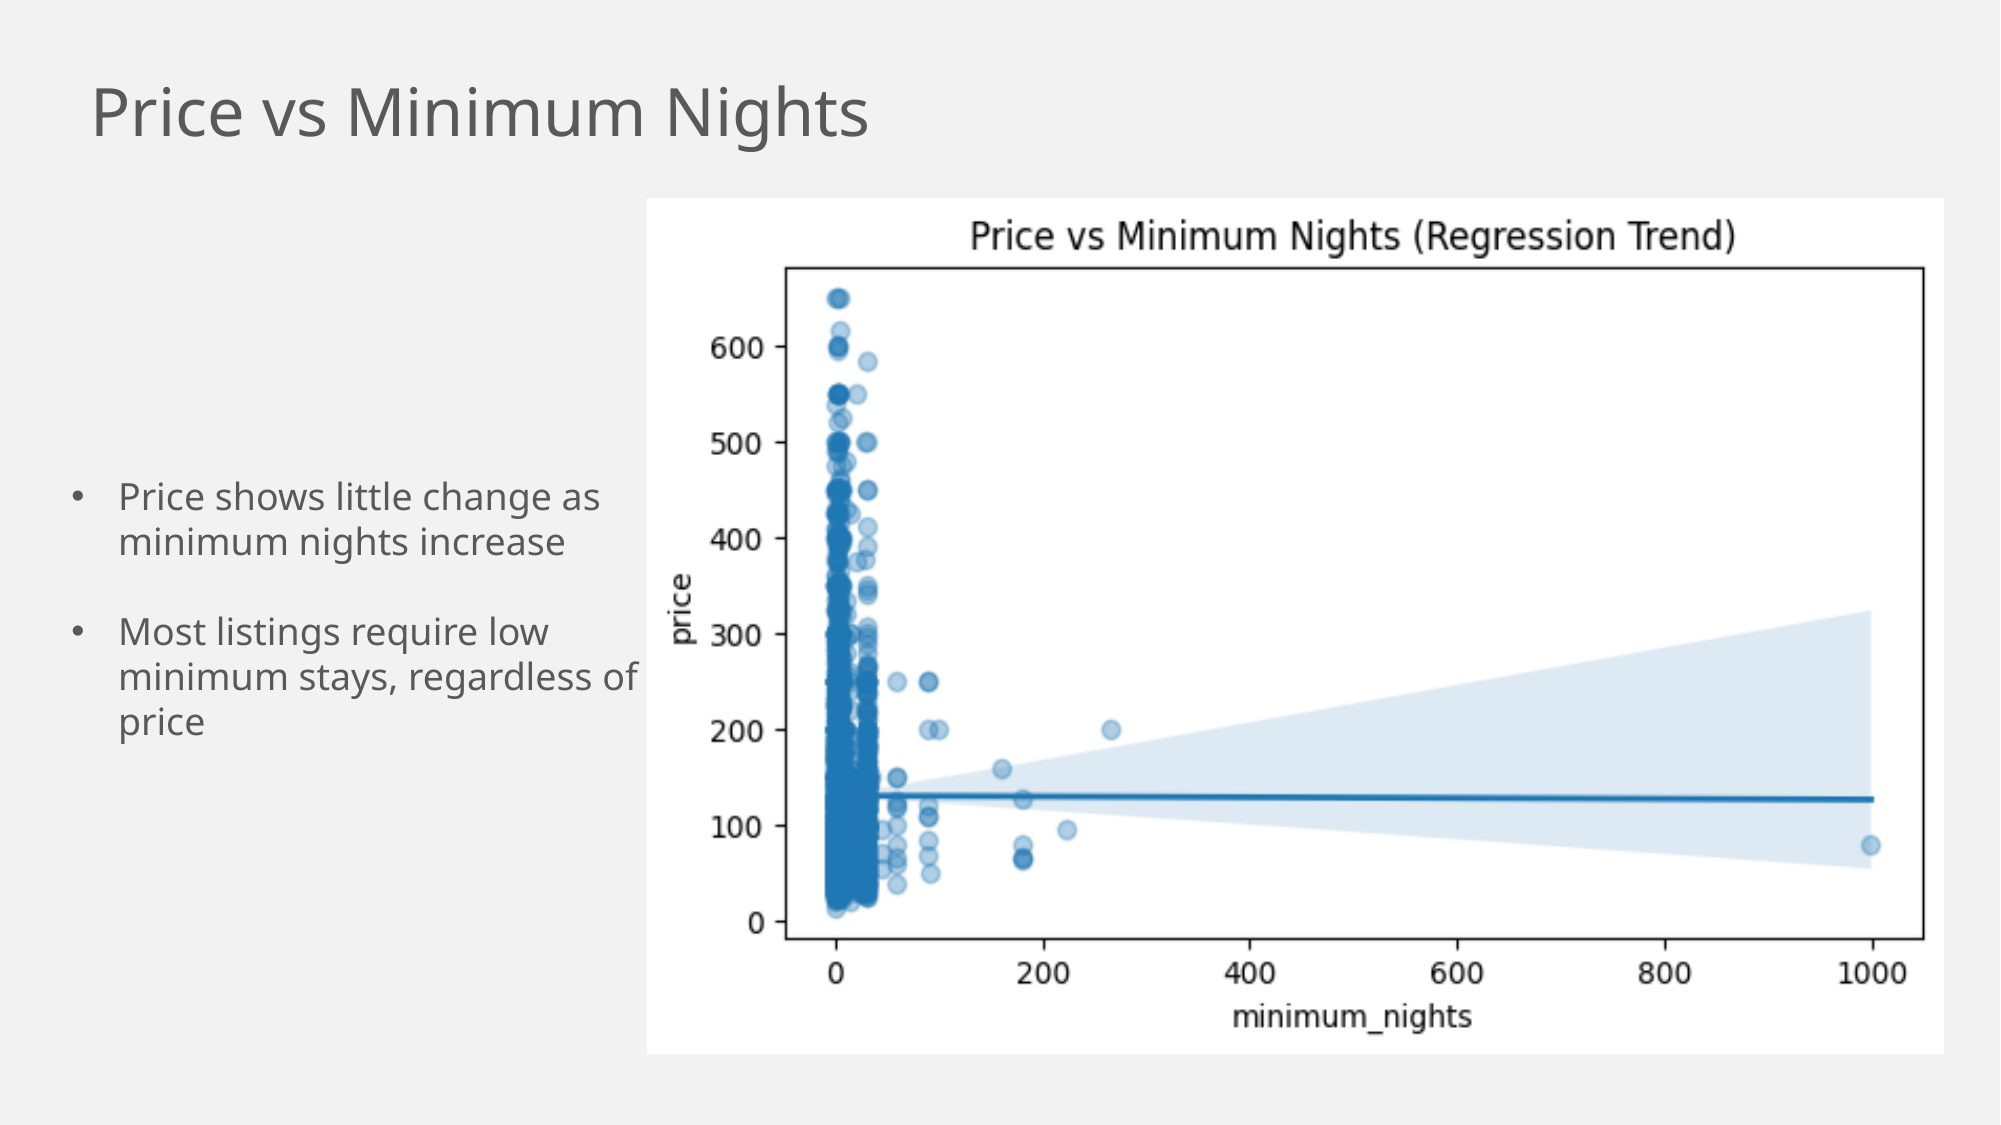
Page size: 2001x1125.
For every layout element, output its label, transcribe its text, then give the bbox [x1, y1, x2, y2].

picture [647, 198, 1944, 1054]
text_box Price shows little change as minimum nights increase Most listings require low minimum stays, regardless of price [56, 465, 647, 750]
text_box Price vs Minimum Nights [75, 71, 1837, 199]
